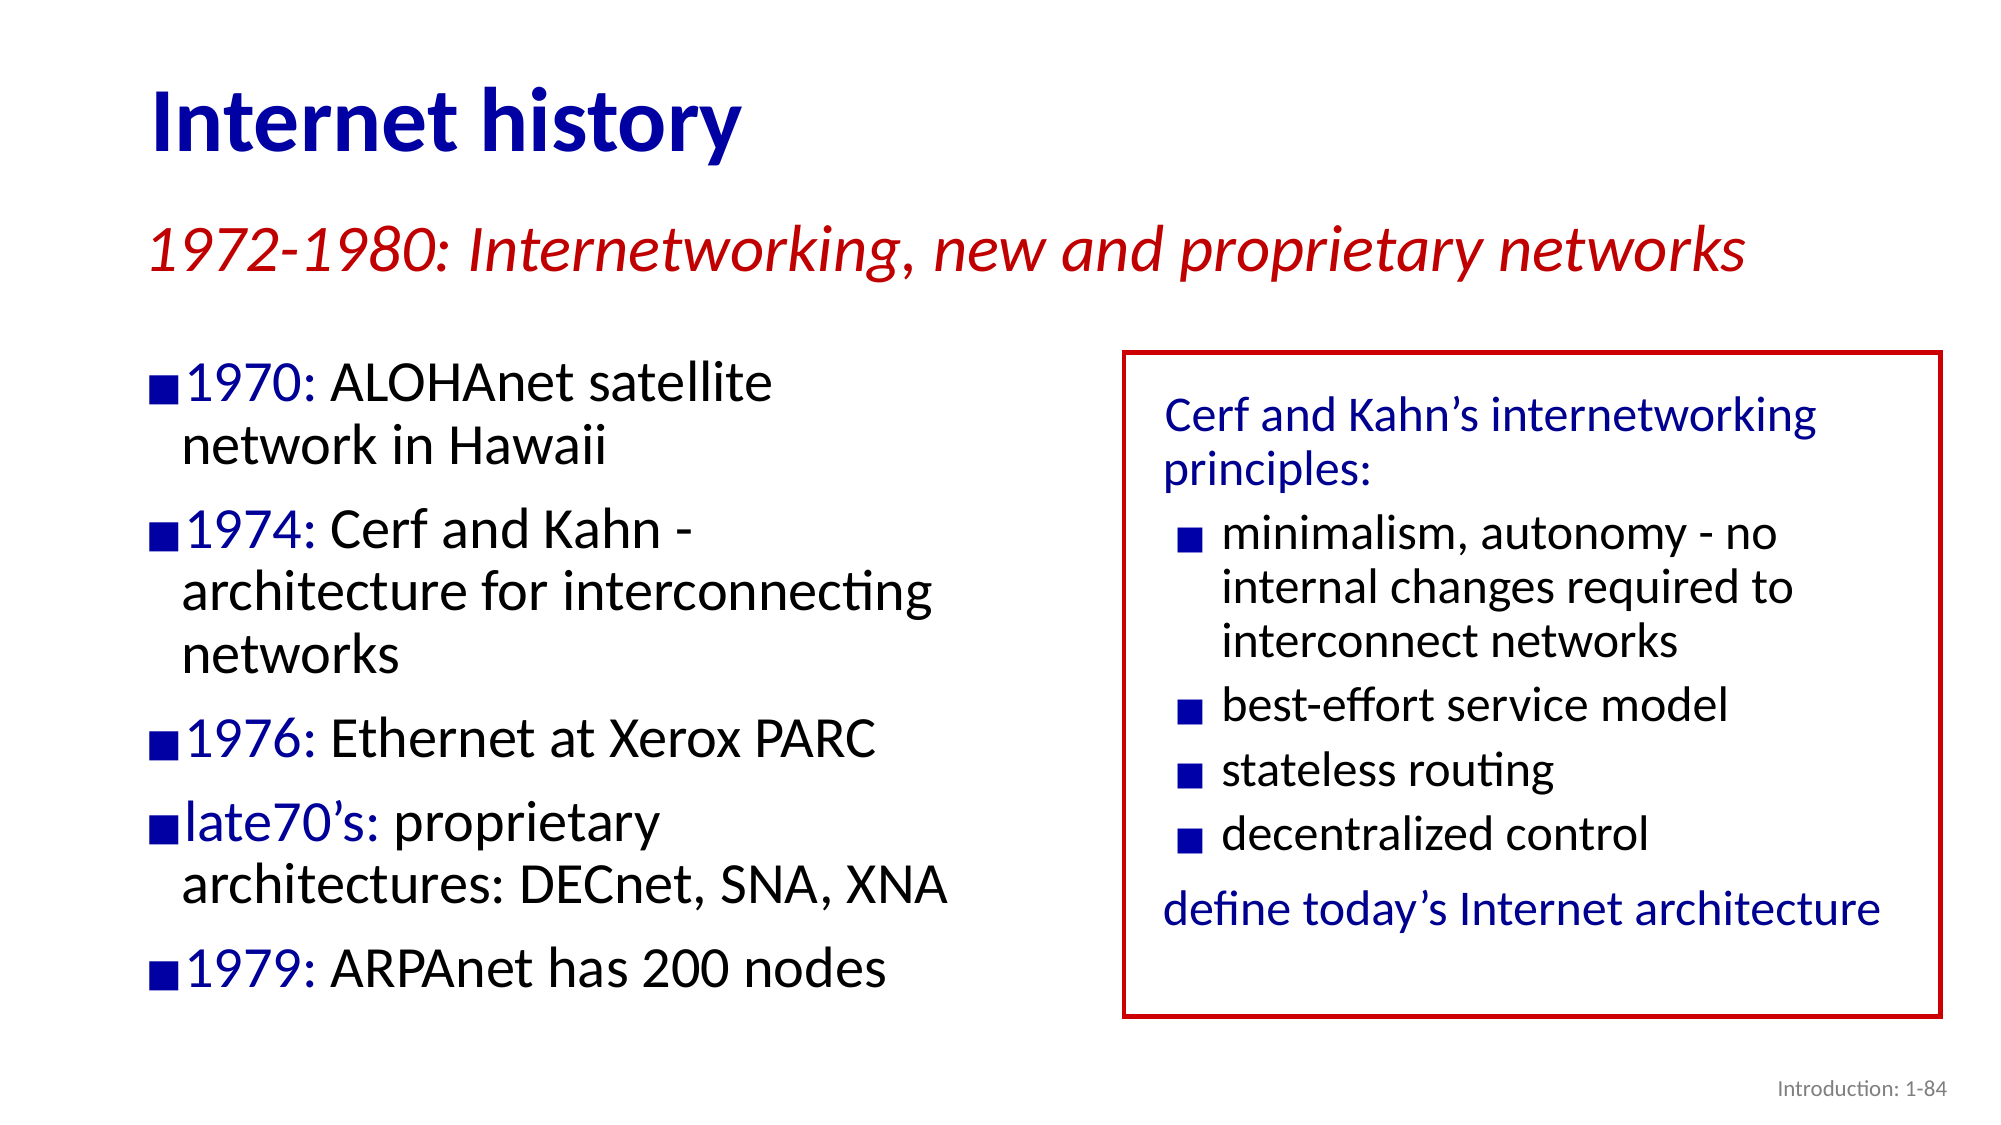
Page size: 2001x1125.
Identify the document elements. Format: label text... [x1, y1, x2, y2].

title Internet history [135, 47, 1861, 195]
text_box 1972-1980: Internetworking, new and proprietary networks [129, 197, 1781, 293]
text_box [1123, 351, 1941, 1022]
text_box 1970: ALOHAnet satellite network in Hawaii 1974: Cerf and Kahn - architecture for interconnecting networks 1976: Ethernet at Xerox PARC late70’s: proprietary architectures: DECnet, SNA, XNA 1979: ARPAnet has 200 nodes [108, 343, 975, 1057]
slide_number Introduction: 1-84 [1512, 1056, 1963, 1117]
